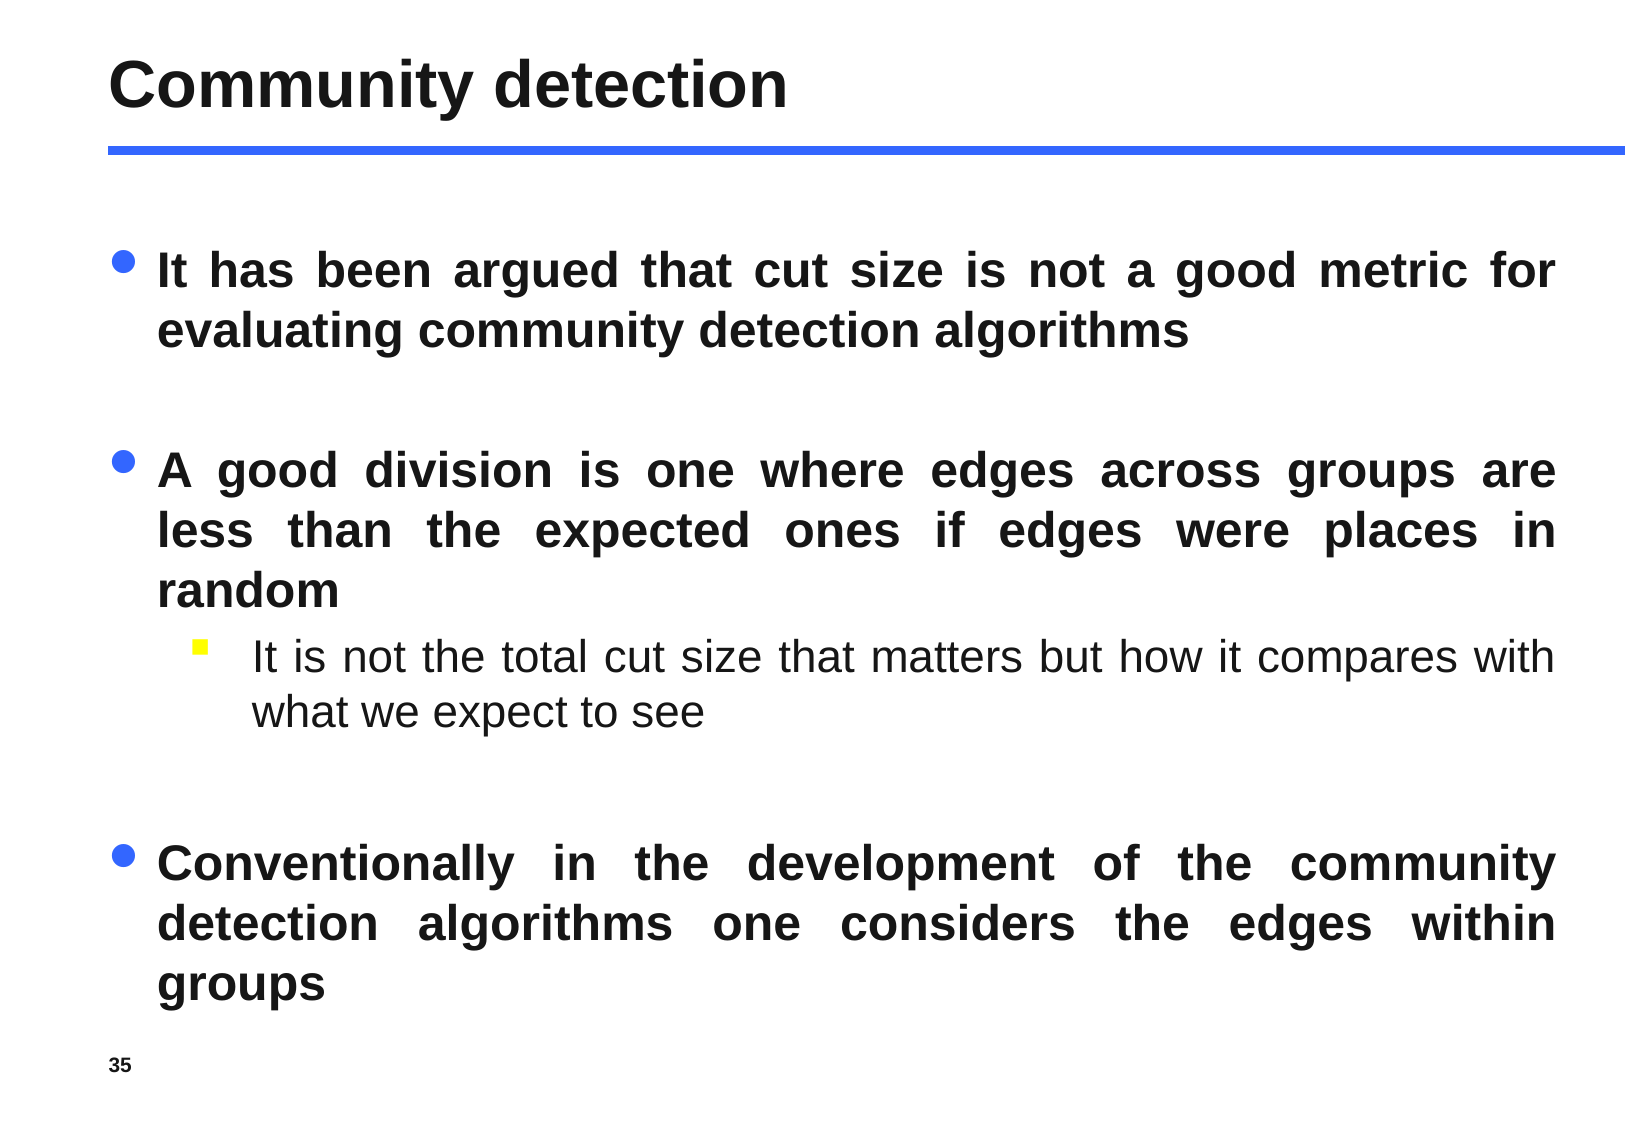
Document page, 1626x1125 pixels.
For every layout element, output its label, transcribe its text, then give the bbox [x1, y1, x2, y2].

list It has been argued that cut size is not a good metric for evaluating community detection algorithms A good division is one where edges across groups are less than the expected ones if edges were places in random It is not the total cut size that matters but how it compares with what we expect to see Conventionally in the development of the community detection algorithms one considers the edges within groups [108, 236, 1558, 975]
slide_number 35 [108, 1051, 188, 1077]
title Community detection [108, 30, 1558, 131]
